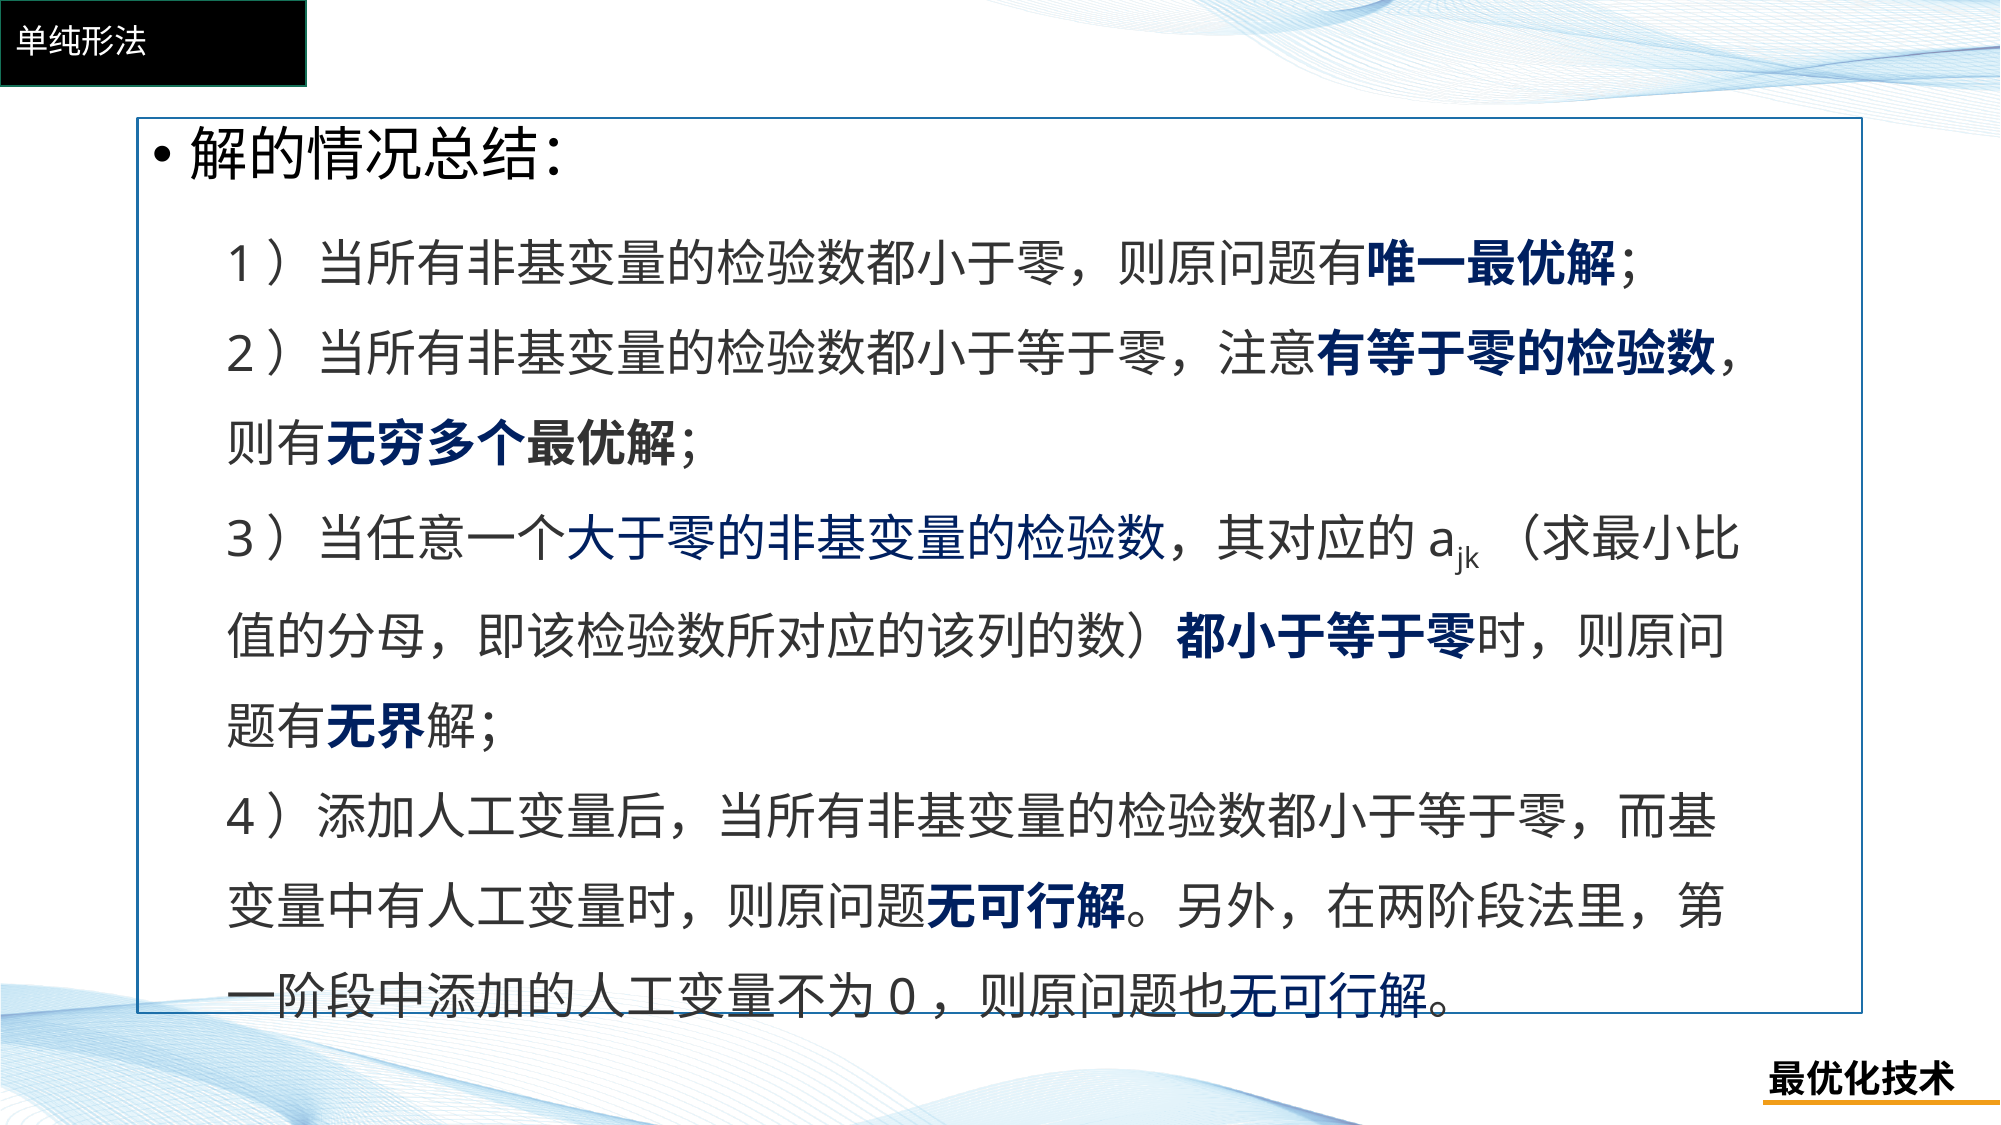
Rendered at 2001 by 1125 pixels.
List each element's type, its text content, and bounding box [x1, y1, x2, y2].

picture [885, 1, 1999, 148]
list 解的情况总结： [136, 117, 1863, 1014]
picture [2, 977, 1590, 1125]
title 单纯形法 [0, 0, 1725, 86]
text_box 1）当所有非基变量的检验数都小于零，则原问题有唯一最优解； 2）当所有非基变量的检验数都小于等于零，注意有等于零的检验数，则有无穷多个最优解； 3）当任意一个大于零的非基变量的检验数，其对应的ajk（求最小比值的分母，即该检验数所对应的该列的数）都小于等于零时，则原问题有无界解； 4）添加人工变量后，当所有非基变量的检验数都小于等于零，而基变量中有人工变量时，则原问题无可行解。另外，在两阶段法里，第一阶段中添加的人工变量不为0，则原问题也无可行解。 [211, 194, 1758, 1032]
